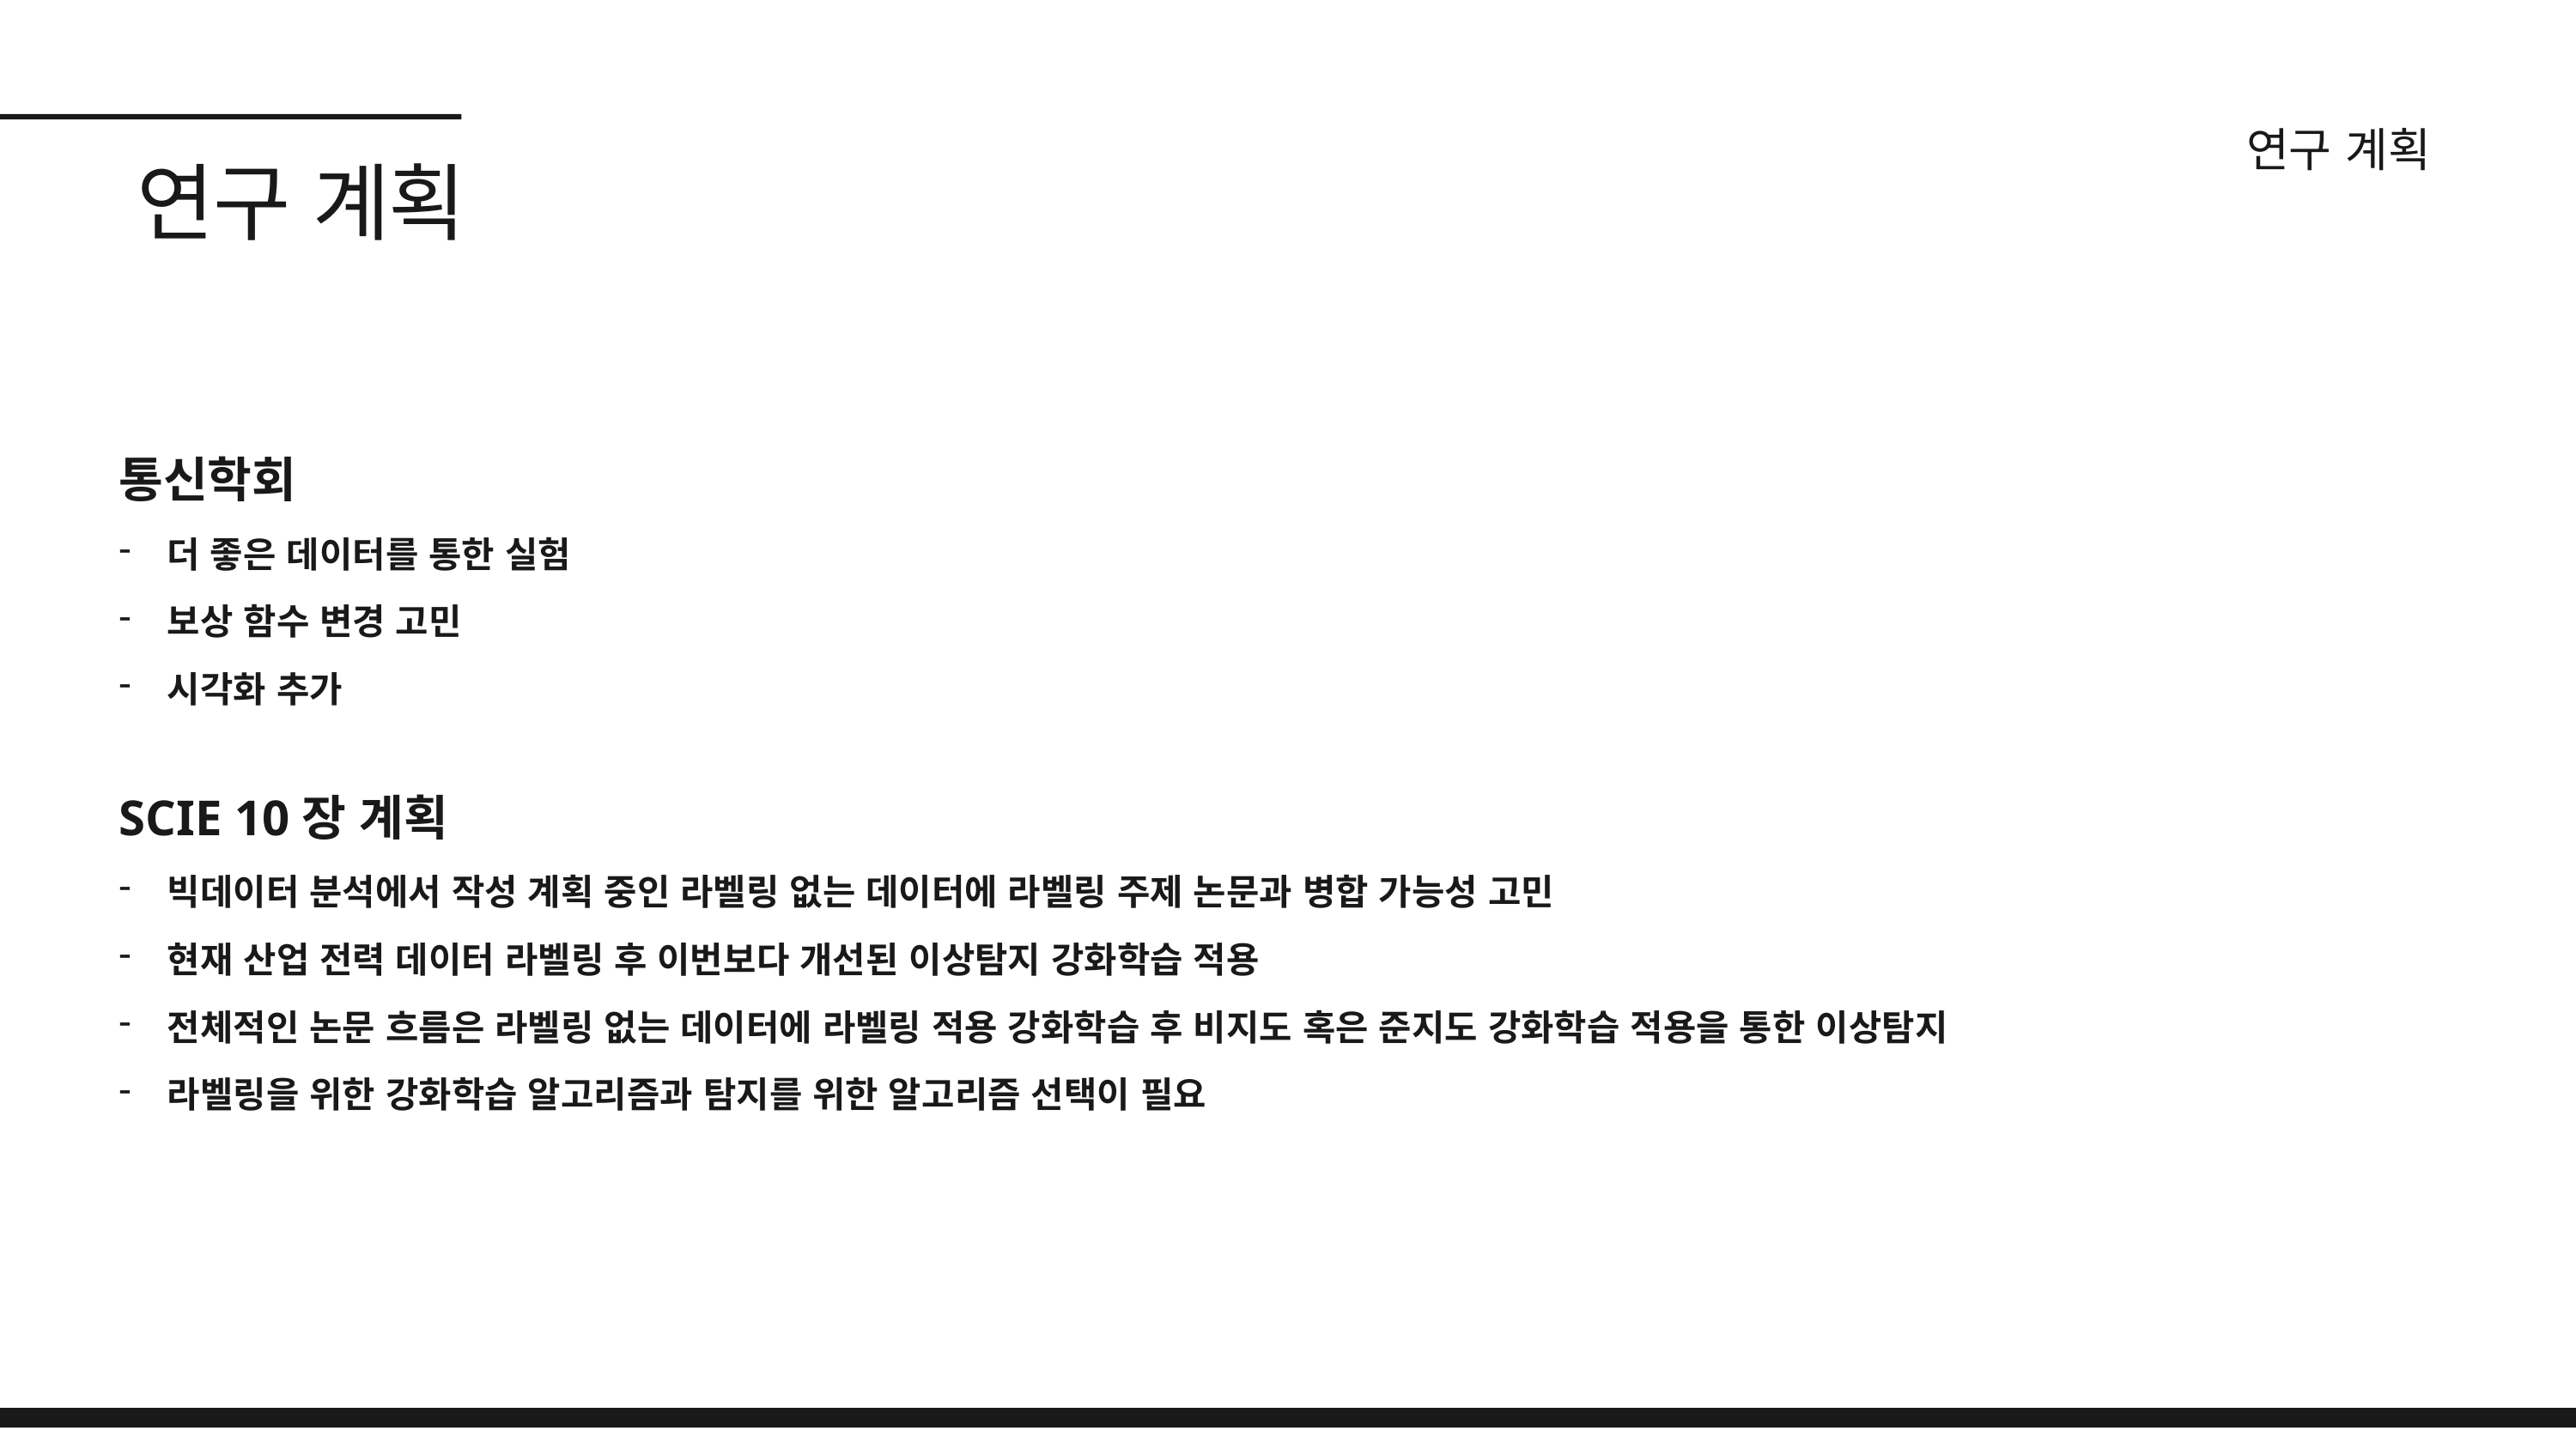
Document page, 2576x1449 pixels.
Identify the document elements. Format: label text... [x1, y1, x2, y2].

text_box 연구 계획 [118, 132, 466, 252]
text_box 연구 계획 [1884, 111, 2432, 177]
text_box 통신학회 더 좋은 데이터를 통한 실험 보상 함수 변경 고민 시각화 추가 SCIE 10장 계획 빅데이터 분석에서 작성 계획 중인 라벨링 없는 데이터에 라벨링 주제 논문과 병합 가능성 고민 현재 산업 전력 데이터 라벨링 후 이번보다 개선된 이상탐지 강화학습 적용 전체적인 논문 흐름은 라벨링 없는 데이터에 라벨링 적용 강화학습 후 비지도 혹은 준지도 강화학습 적용을 통한 이상탐지 라벨링을 위한 강화학습 알고리즘과 탐지를 위한 알고리즘 선택이 필요 [118, 440, 2576, 1116]
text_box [0, 1409, 2576, 1427]
